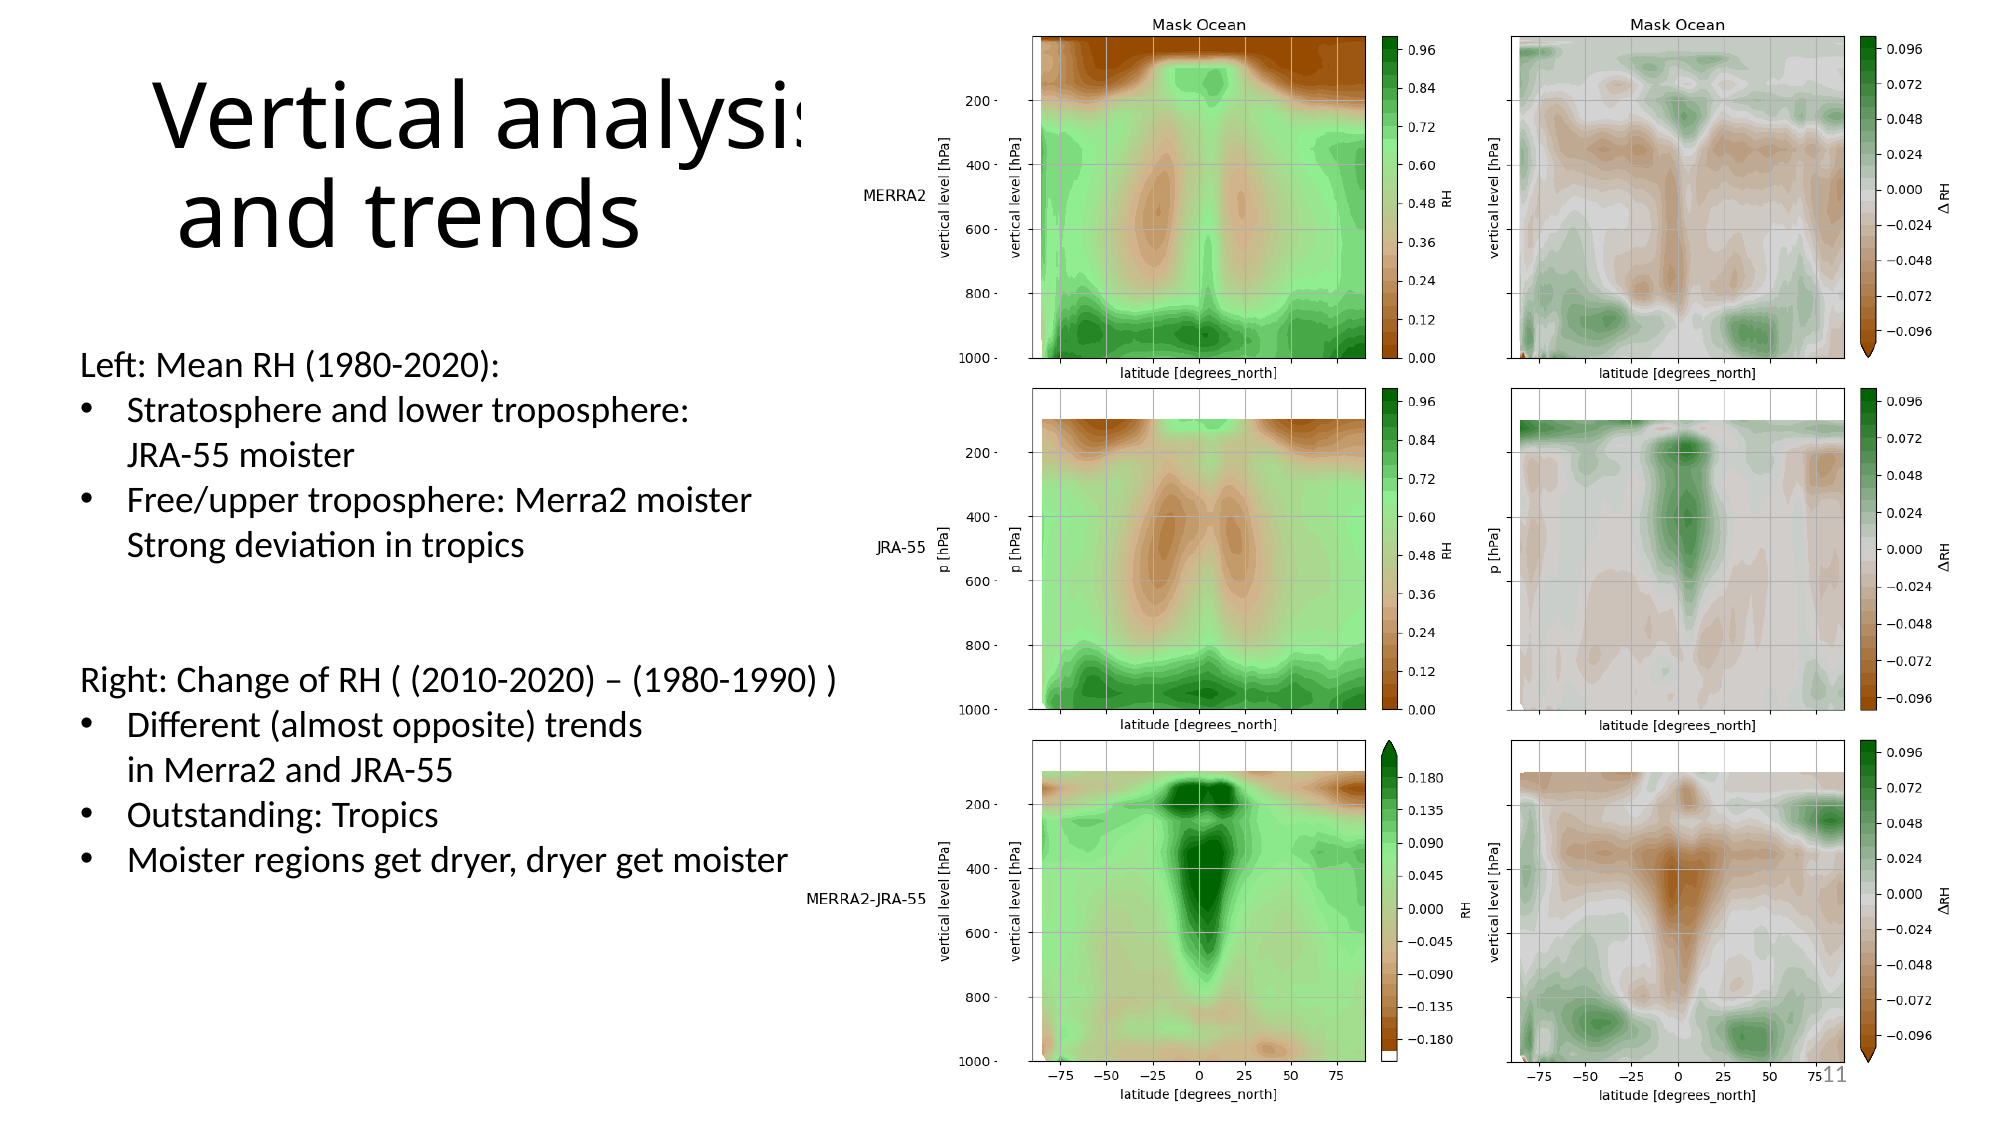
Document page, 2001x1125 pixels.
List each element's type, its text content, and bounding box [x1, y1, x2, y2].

picture [797, 16, 1477, 1106]
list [1480, 16, 1956, 1106]
title Vertical analysis and trends [137, 59, 792, 278]
text_box Left: Mean RH (1980-2020): Stratosphere and lower troposphere: JRA-55 moister Free/upper troposphere: Merra2 moister Strong deviation in tropics Right: Change of RH ( (2010-2020) – (1980-1990) ) Different (almost opposite) trends in Merra2 and JRA-55 Outstanding: Tropics Moister regions get dryer, dryer get moister [65, 332, 792, 888]
